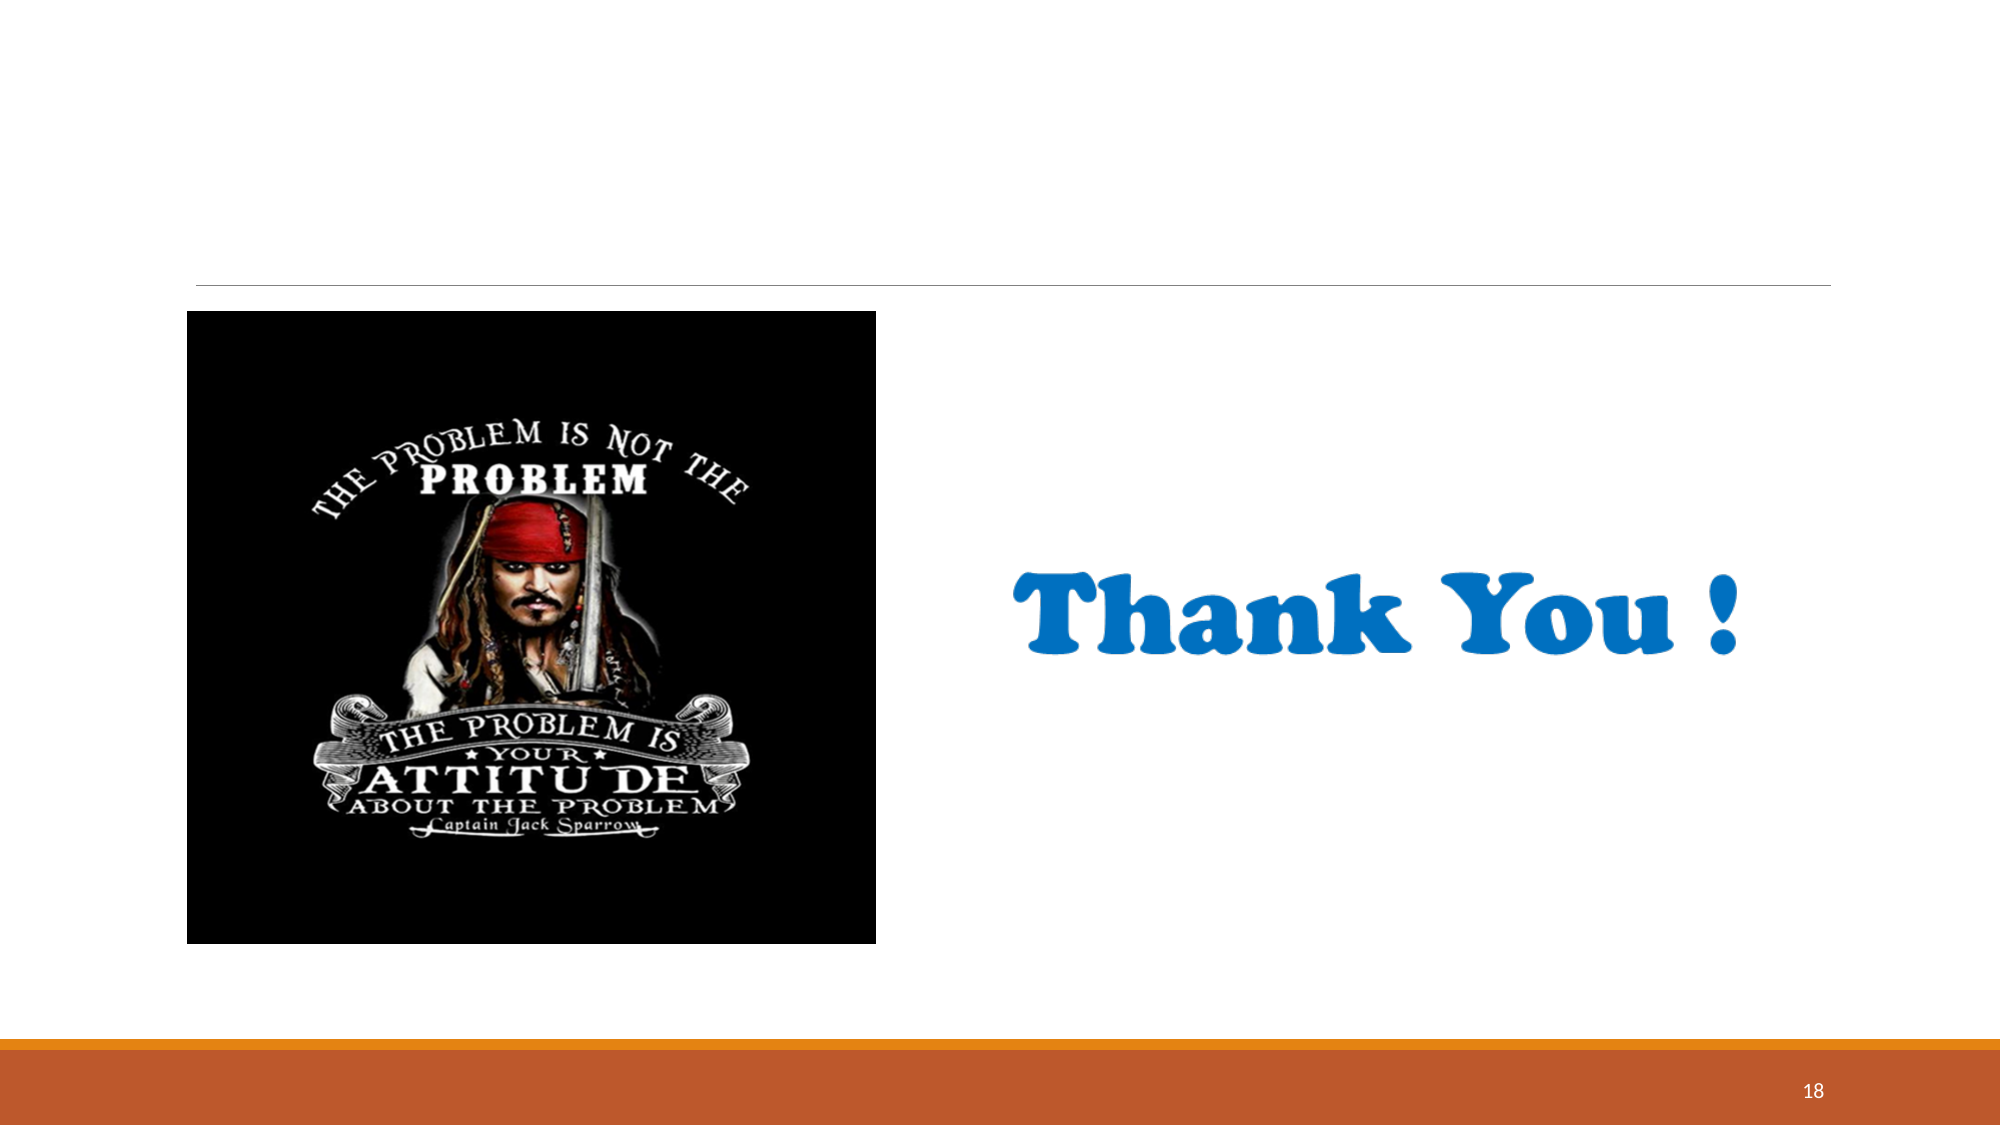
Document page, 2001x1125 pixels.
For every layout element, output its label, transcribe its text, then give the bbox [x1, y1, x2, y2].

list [187, 311, 877, 945]
picture [942, 502, 1813, 754]
slide_number 18 [1624, 1059, 1840, 1120]
